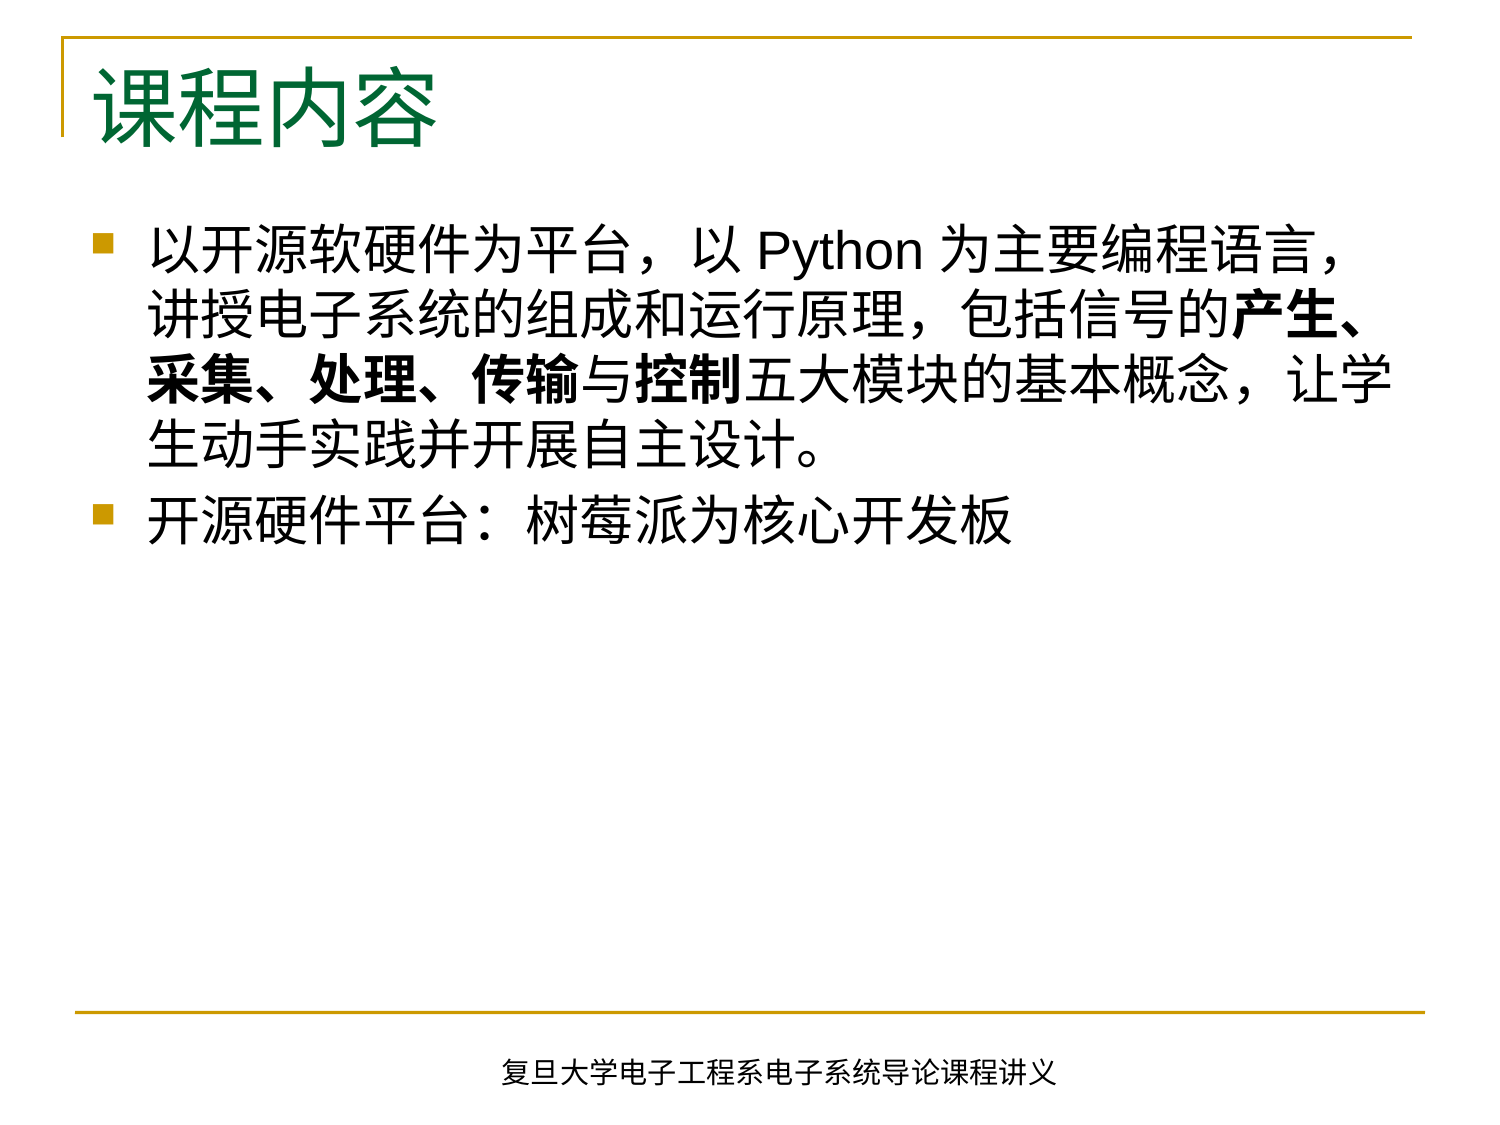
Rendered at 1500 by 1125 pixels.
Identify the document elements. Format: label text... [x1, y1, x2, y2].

title 课程内容 [75, 45, 1425, 185]
list 以开源软硬件为平台，以Python为主要编程语言，讲授电子系统的组成和运行原理，包括信号的产生、采集、处理、传输与控制五大模块的基本概念，让学生动手实践并开展自主设计。 开源硬件平台：树莓派为核心开发板 [75, 208, 1425, 1006]
